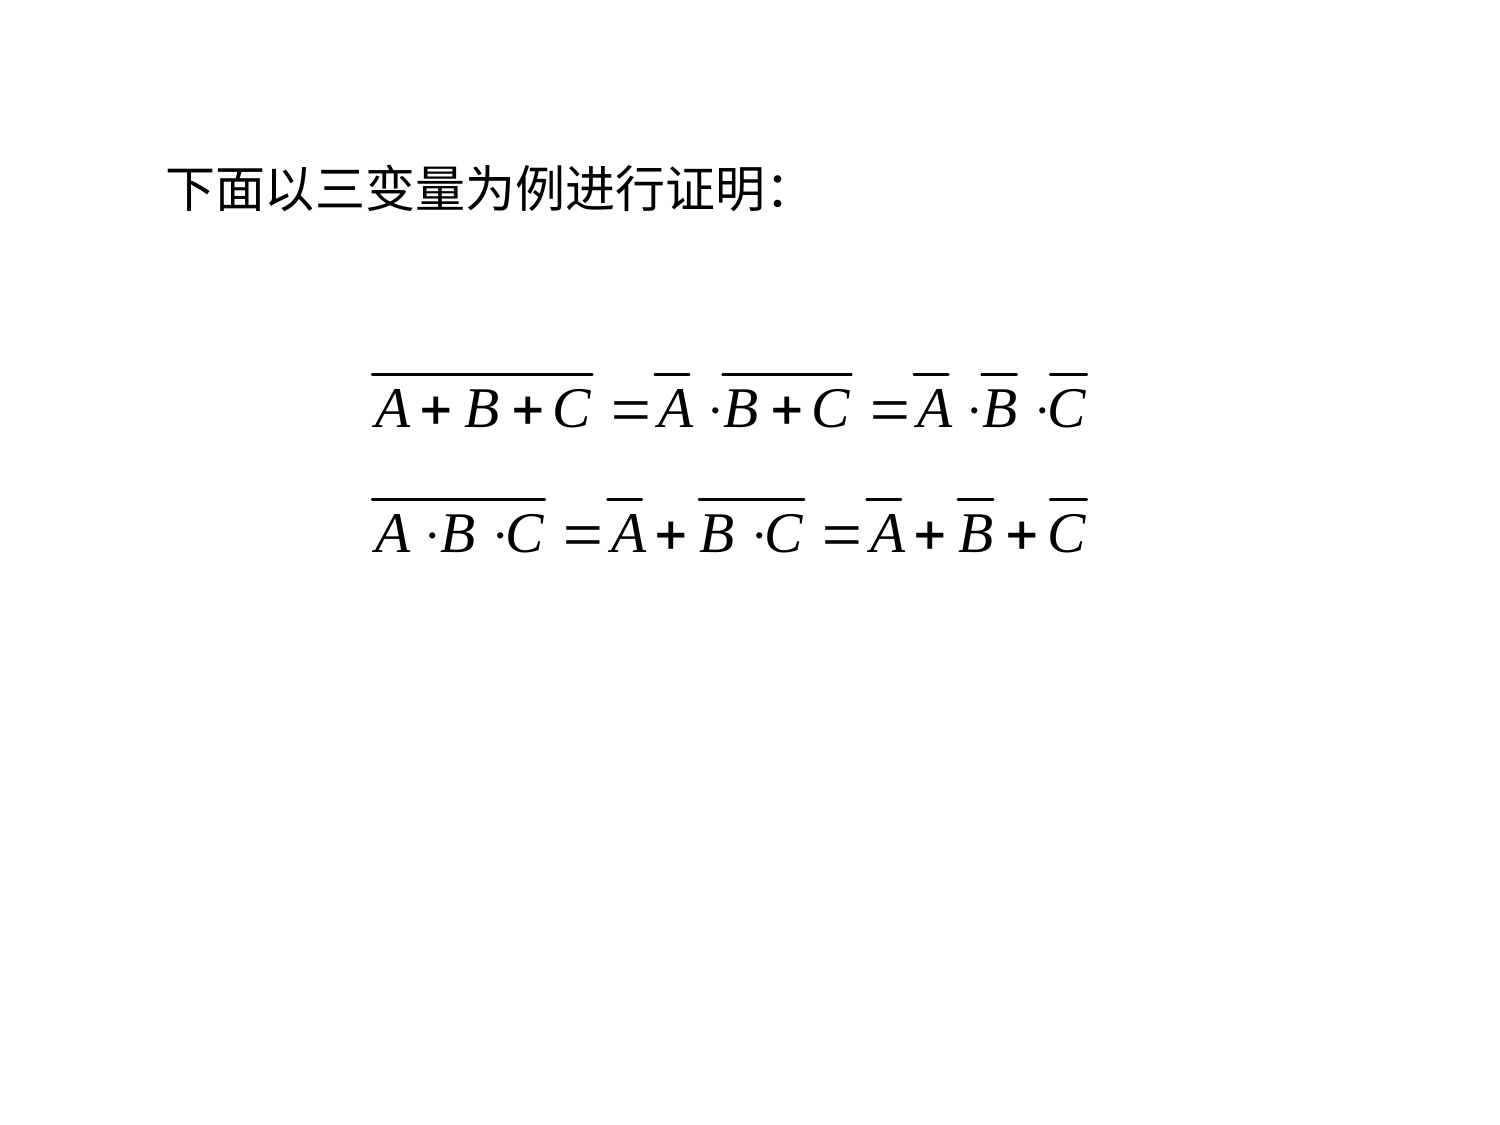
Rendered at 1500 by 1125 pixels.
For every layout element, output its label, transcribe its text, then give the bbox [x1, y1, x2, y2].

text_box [362, 362, 1100, 564]
text_box 下面以三变量为例进行证明： [150, 149, 830, 225]
